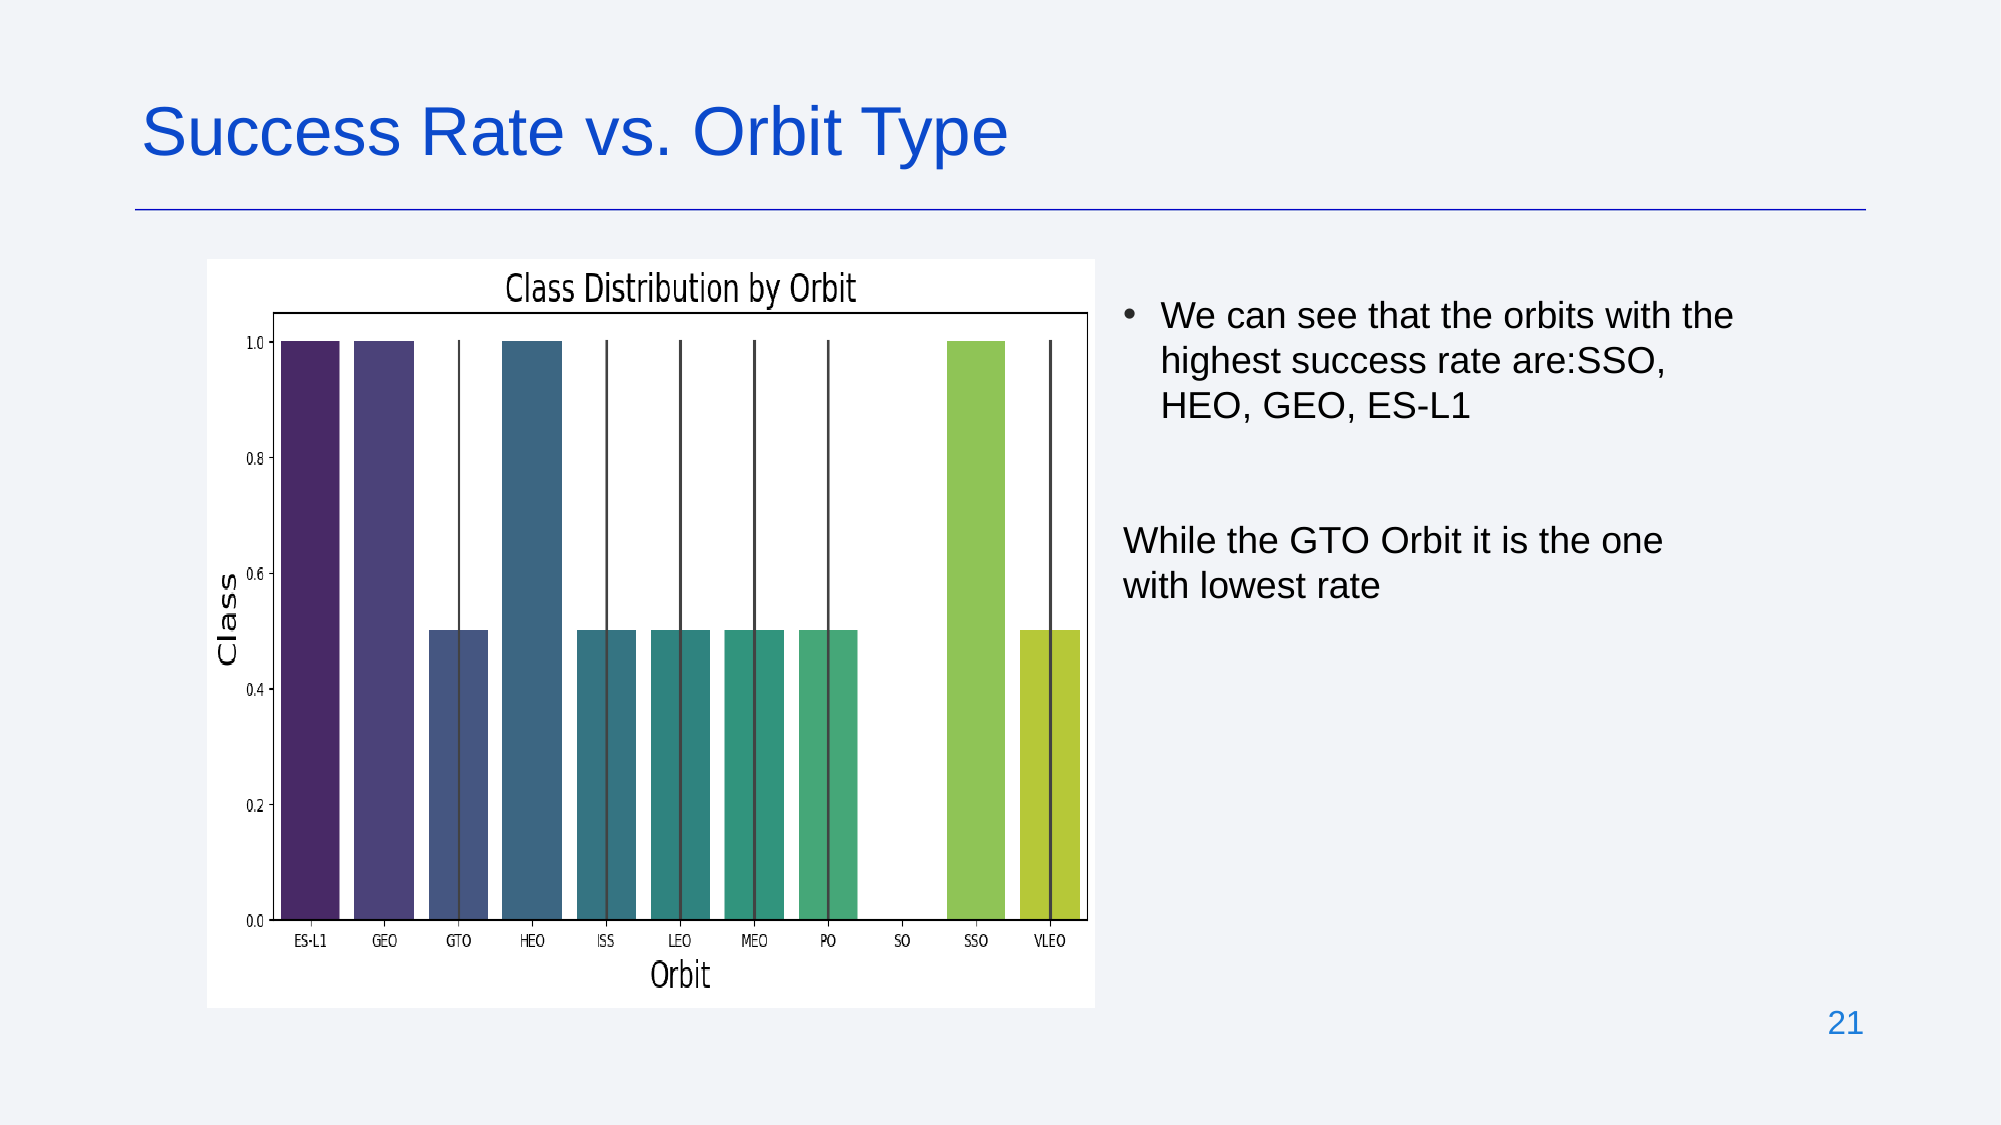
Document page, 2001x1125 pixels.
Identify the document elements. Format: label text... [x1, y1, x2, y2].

slide_number 21 [1429, 988, 1880, 1055]
text_box Success Rate vs. Orbit Type [126, 88, 1852, 179]
picture [0, 0, 2001, 1125]
list We can see that the orbits with the highest success rate are:SSO, HEO, GEO, ES-L1 While the GTO Orbit it is the one with lowest rate [1108, 283, 1754, 910]
